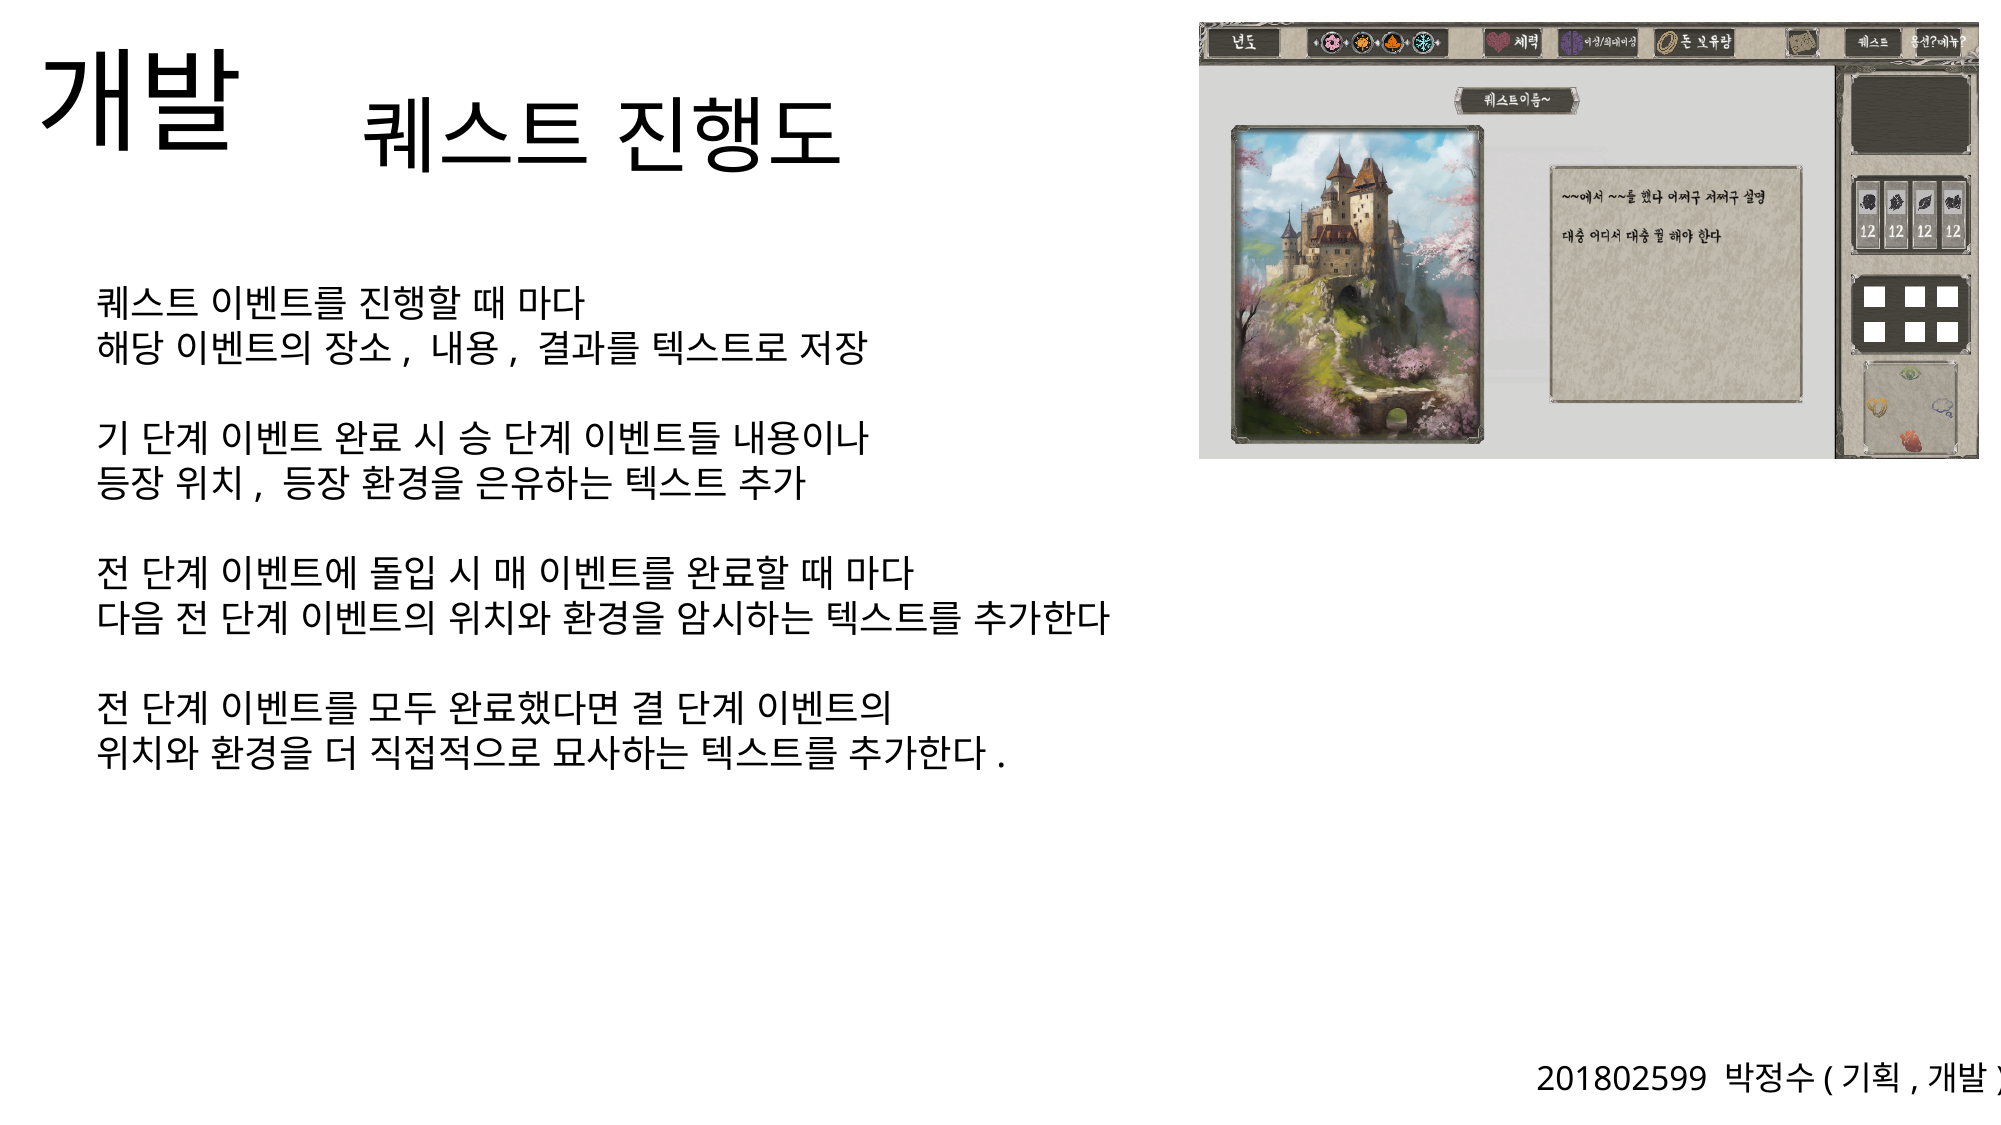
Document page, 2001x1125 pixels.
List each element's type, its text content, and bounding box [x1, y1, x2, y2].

text_box 퀘스트 진행도 [347, 76, 1073, 191]
picture [1199, 22, 1979, 459]
text_box 퀘스트 이벤트를 진행할 때 마다 해당 이벤트의 장소, 내용, 결과를 텍스트로 저장 기 단계 이벤트 완료 시 승 단계 이벤트들 내용이나 등장 위치, 등장 환경을 은유하는 텍스트 추가 전 단계 이벤트에 돌입 시 매 이벤트를 완료할 때 마다 다음 전 단계 이벤트의 위치와 환경을 암시하는 텍스트를 추가한다 전 단계 이벤트를 모두 완료했다면 결 단계 이벤트의 위치와 환경을 더 직접적으로 묘사하는 텍스트를 추가한다. [81, 272, 1826, 783]
